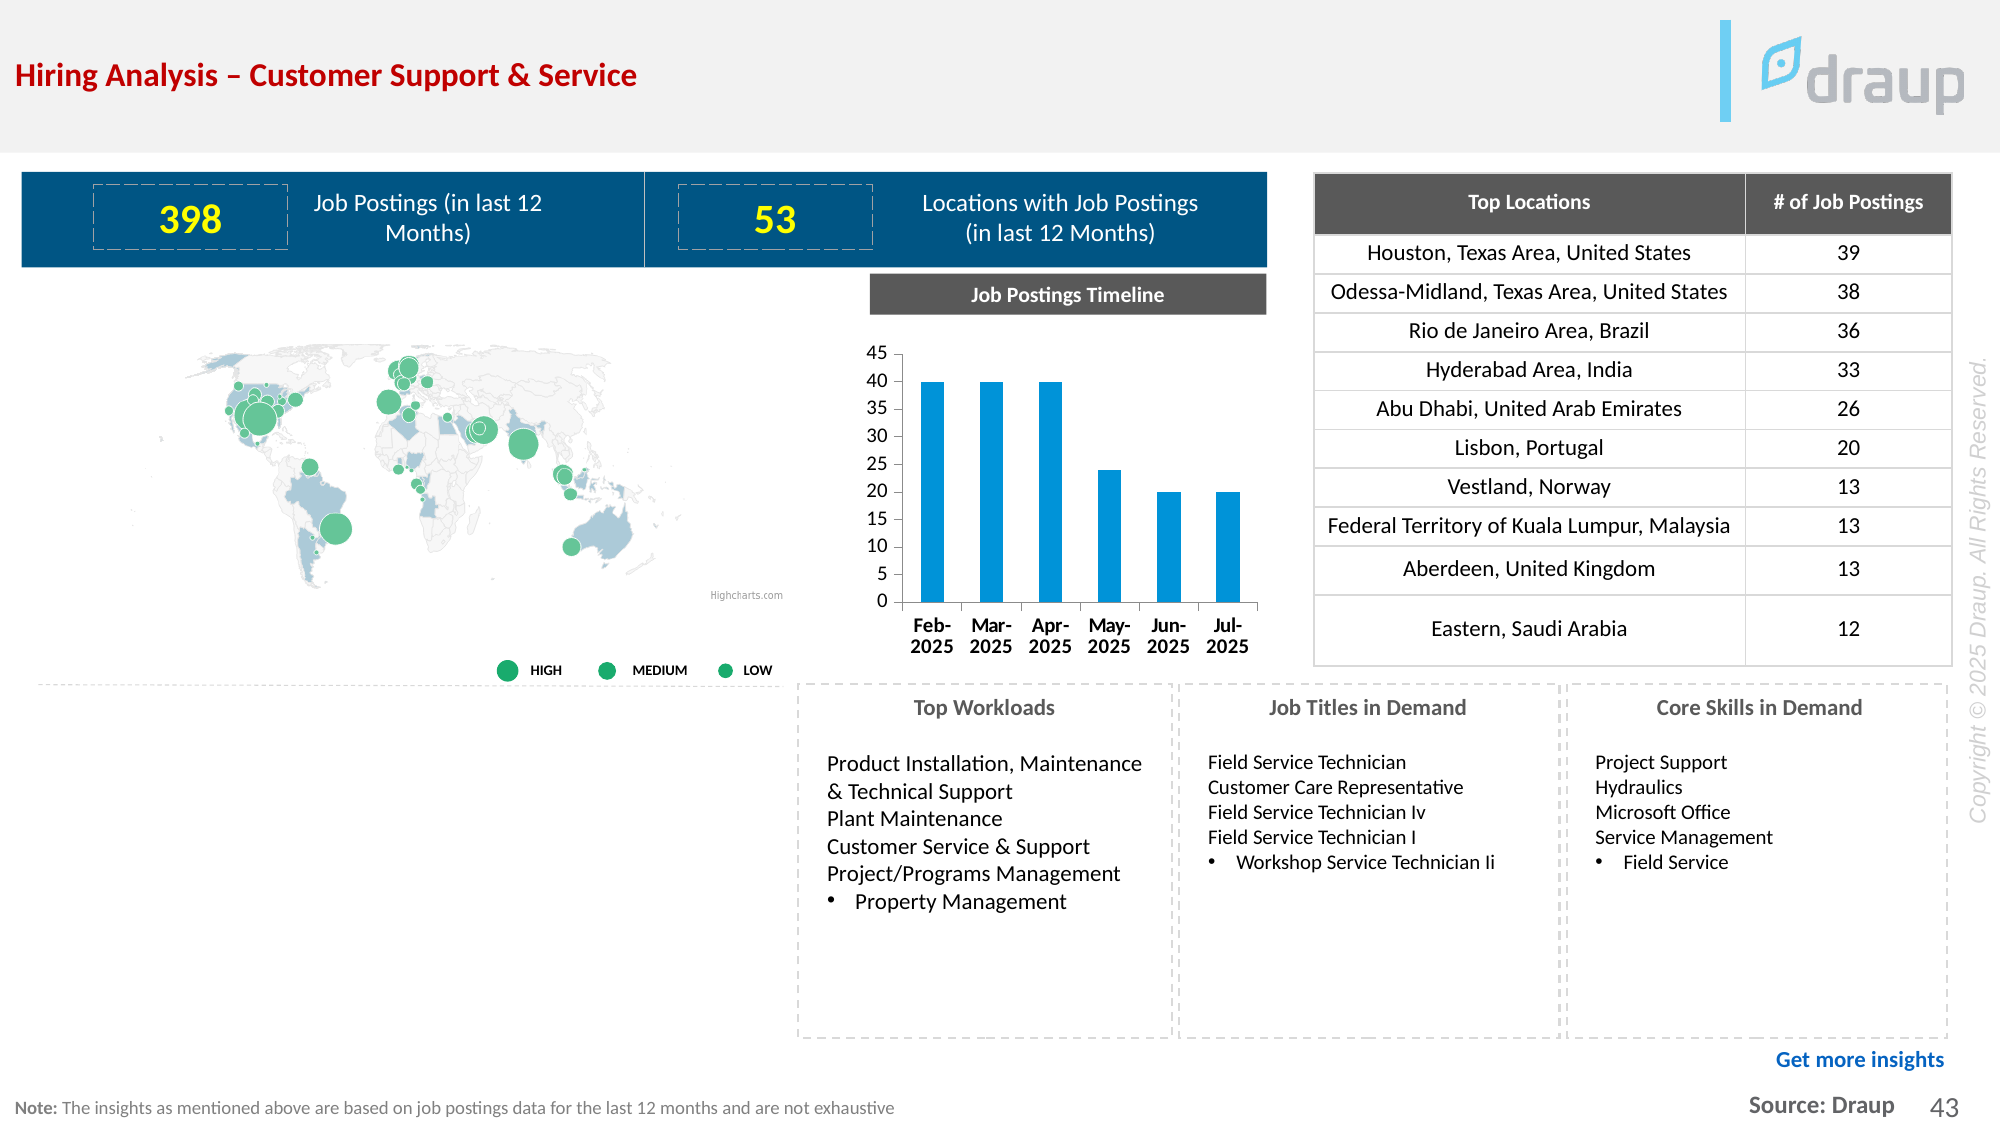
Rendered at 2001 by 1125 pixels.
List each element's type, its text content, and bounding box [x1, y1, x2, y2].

text_box Project Support Hydraulics Microsoft Office Service Management Field Service [1580, 741, 1936, 882]
table_cell 38 [1746, 275, 1951, 312]
table_cell Federal Territory of Kuala Lumpur, Malaysia [1315, 508, 1745, 545]
table_cell 12 [1746, 596, 1951, 665]
text_box Note: The insights as mentioned above are based on job postings data for the last 12 months and are not exhaustive [0, 1088, 1080, 1125]
table_cell Lisbon, Portugal [1315, 430, 1745, 467]
table_cell Abu Dhabi, United Arab Emirates [1315, 391, 1745, 429]
table_cell 39 [1746, 236, 1951, 273]
table_cell Aberdeen, United Kingdom [1315, 547, 1745, 594]
text_box Locations with Job Postings (in last 12 Months) [892, 179, 1230, 255]
table_cell 13 [1746, 547, 1951, 594]
table_header Top Locations [1315, 174, 1745, 234]
table_cell 13 [1746, 469, 1951, 506]
text_box Job Titles in Demand [1254, 685, 1485, 728]
picture [22, 334, 792, 603]
text_box [1566, 683, 1948, 1039]
text_box [645, 171, 1268, 268]
text_box Field Service Technician Customer Care Representative Field Service Technician Iv Field Service Technician I Workshop Service Technician Ii [1193, 741, 1549, 882]
table_cell 20 [1746, 430, 1951, 467]
text_box [21, 279, 792, 658]
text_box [496, 653, 792, 684]
text_box Hiring Analysis – Customer Support & Service [0, 9, 1645, 143]
text_box 398 [93, 184, 259, 250]
table_header # of Job Postings [1746, 174, 1951, 234]
table_cell Eastern, Saudi Arabia [1315, 596, 1745, 665]
table_cell Odessa-Midland, Texas Area, United States [1315, 275, 1745, 312]
chart [857, 337, 1266, 665]
table_cell 13 [1746, 508, 1951, 545]
text_box [21, 171, 644, 268]
table_cell 26 [1746, 391, 1951, 429]
table_cell 36 [1746, 314, 1951, 351]
text_box [797, 683, 1173, 1039]
table_cell Hyderabad Area, India [1315, 353, 1745, 390]
table_cell Rio de Janeiro Area, Brazil [1315, 314, 1745, 351]
text_box Product Installation, Maintenance & Technical Support Plant Maintenance Customer Service & Support Project/Programs Management Property Management [812, 741, 1166, 922]
table_cell 33 [1746, 353, 1951, 390]
text_box 53 [678, 184, 873, 250]
table_cell Vestland, Norway [1315, 469, 1745, 506]
text_box Job Postings (in last 12 Months) [259, 179, 597, 255]
text_box Core Skills in Demand [1642, 685, 1884, 728]
text_box [1178, 683, 1561, 1039]
text_box Get more insights [1761, 1036, 1963, 1079]
table_cell Houston, Texas Area, United States [1315, 236, 1745, 273]
text_box Job Postings Timeline [869, 273, 1267, 315]
